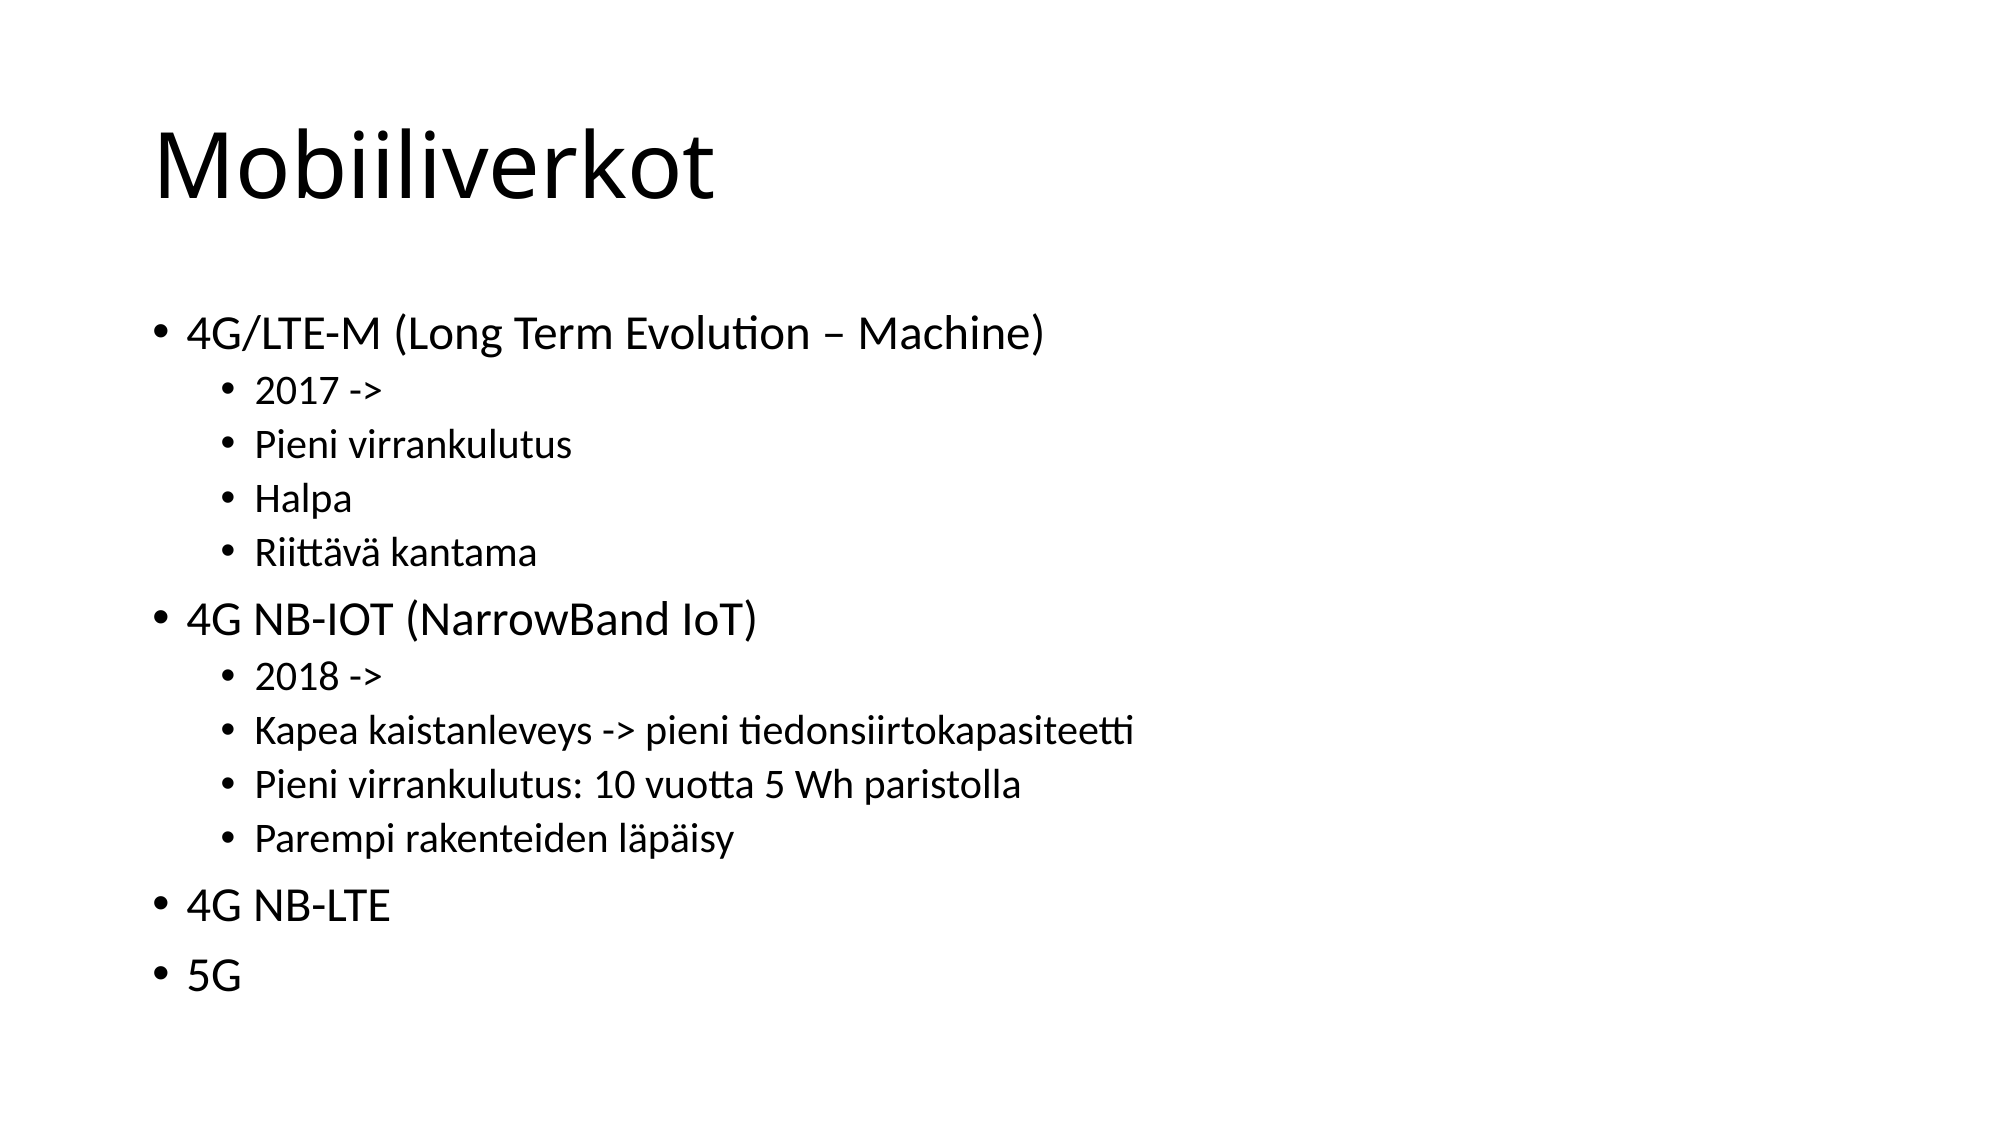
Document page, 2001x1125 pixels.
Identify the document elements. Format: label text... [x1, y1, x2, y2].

list 4G/LTE-M (Long Term Evolution – Machine) 2017 -> Pieni virrankulutus Halpa Riittävä kantama 4G NB-IOT (NarrowBand IoT) 2018 -> Kapea kaistanleveys -> pieni tiedonsiirtokapasiteetti Pieni virrankulutus: 10 vuotta 5 Wh paristolla Parempi rakenteiden läpäisy 4G NB-LTE 5G [137, 299, 1863, 1014]
title Mobiiliverkot [137, 59, 1863, 278]
